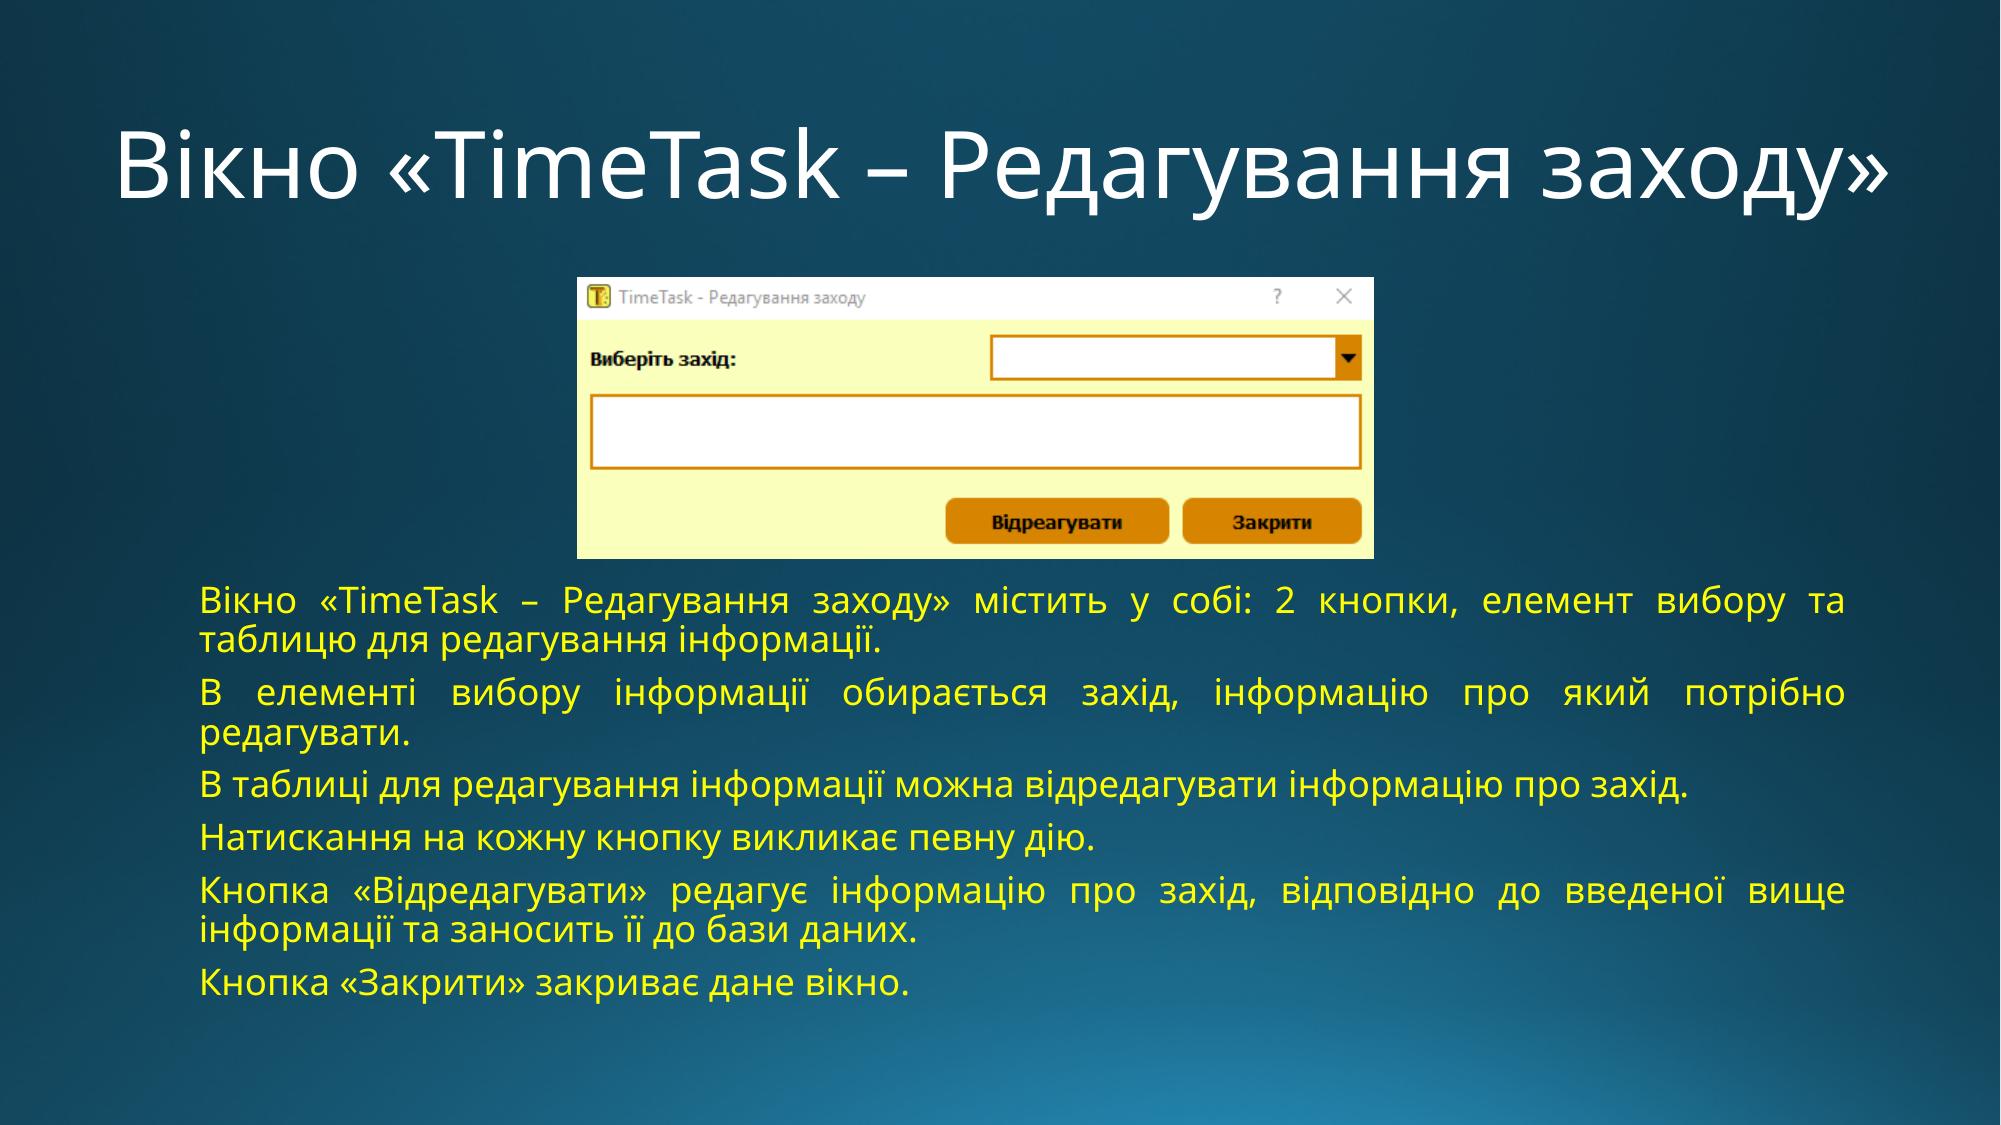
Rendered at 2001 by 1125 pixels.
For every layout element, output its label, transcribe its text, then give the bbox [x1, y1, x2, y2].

picture [0, 0, 2001, 1125]
title Вікно «TimeTask – Редагування заходу» [96, 59, 1910, 278]
list Вікно «TimeTask – Редагування заходу» містить у собі: 2 кнопки, елемент вибору та таблицю для редагування інформації. В елементі вибору інформації обирається захід, інформацію про який потрібно редагувати. В таблиці для редагування інформації можна відредагувати інформацію про захід. Натискання на кожну кнопку викликає певну дію. Кнопка «Відредагувати» редагує інформацію про захід, відповідно до введеної вище інформації та заносить її до бази даних. Кнопка «Закрити» закриває дане вікно. [183, 574, 1863, 1014]
